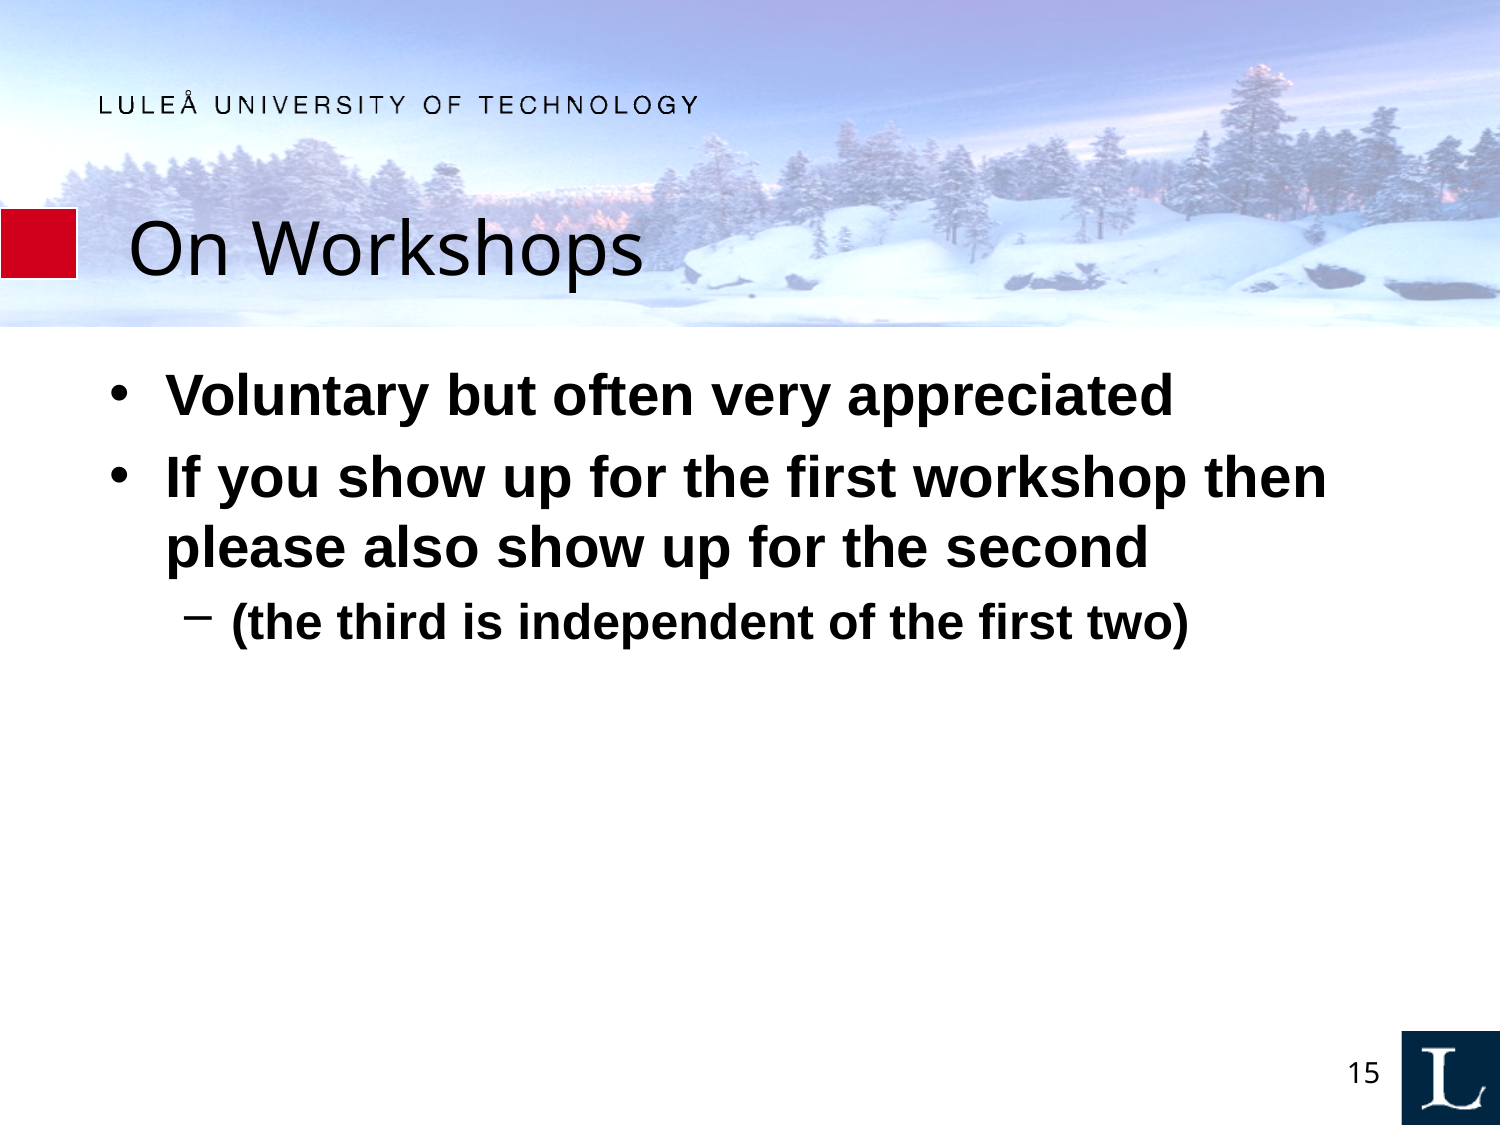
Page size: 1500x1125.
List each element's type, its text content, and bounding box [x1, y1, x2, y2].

picture [100, 90, 697, 114]
picture [1399, 1031, 1500, 1125]
slide_number 15 [1045, 1046, 1396, 1125]
list Voluntary but often very appreciated If you show up for the first workshop then please also show up for the second (the third is independent of the first two) [94, 350, 1412, 975]
title On Workshops [111, 160, 1412, 330]
